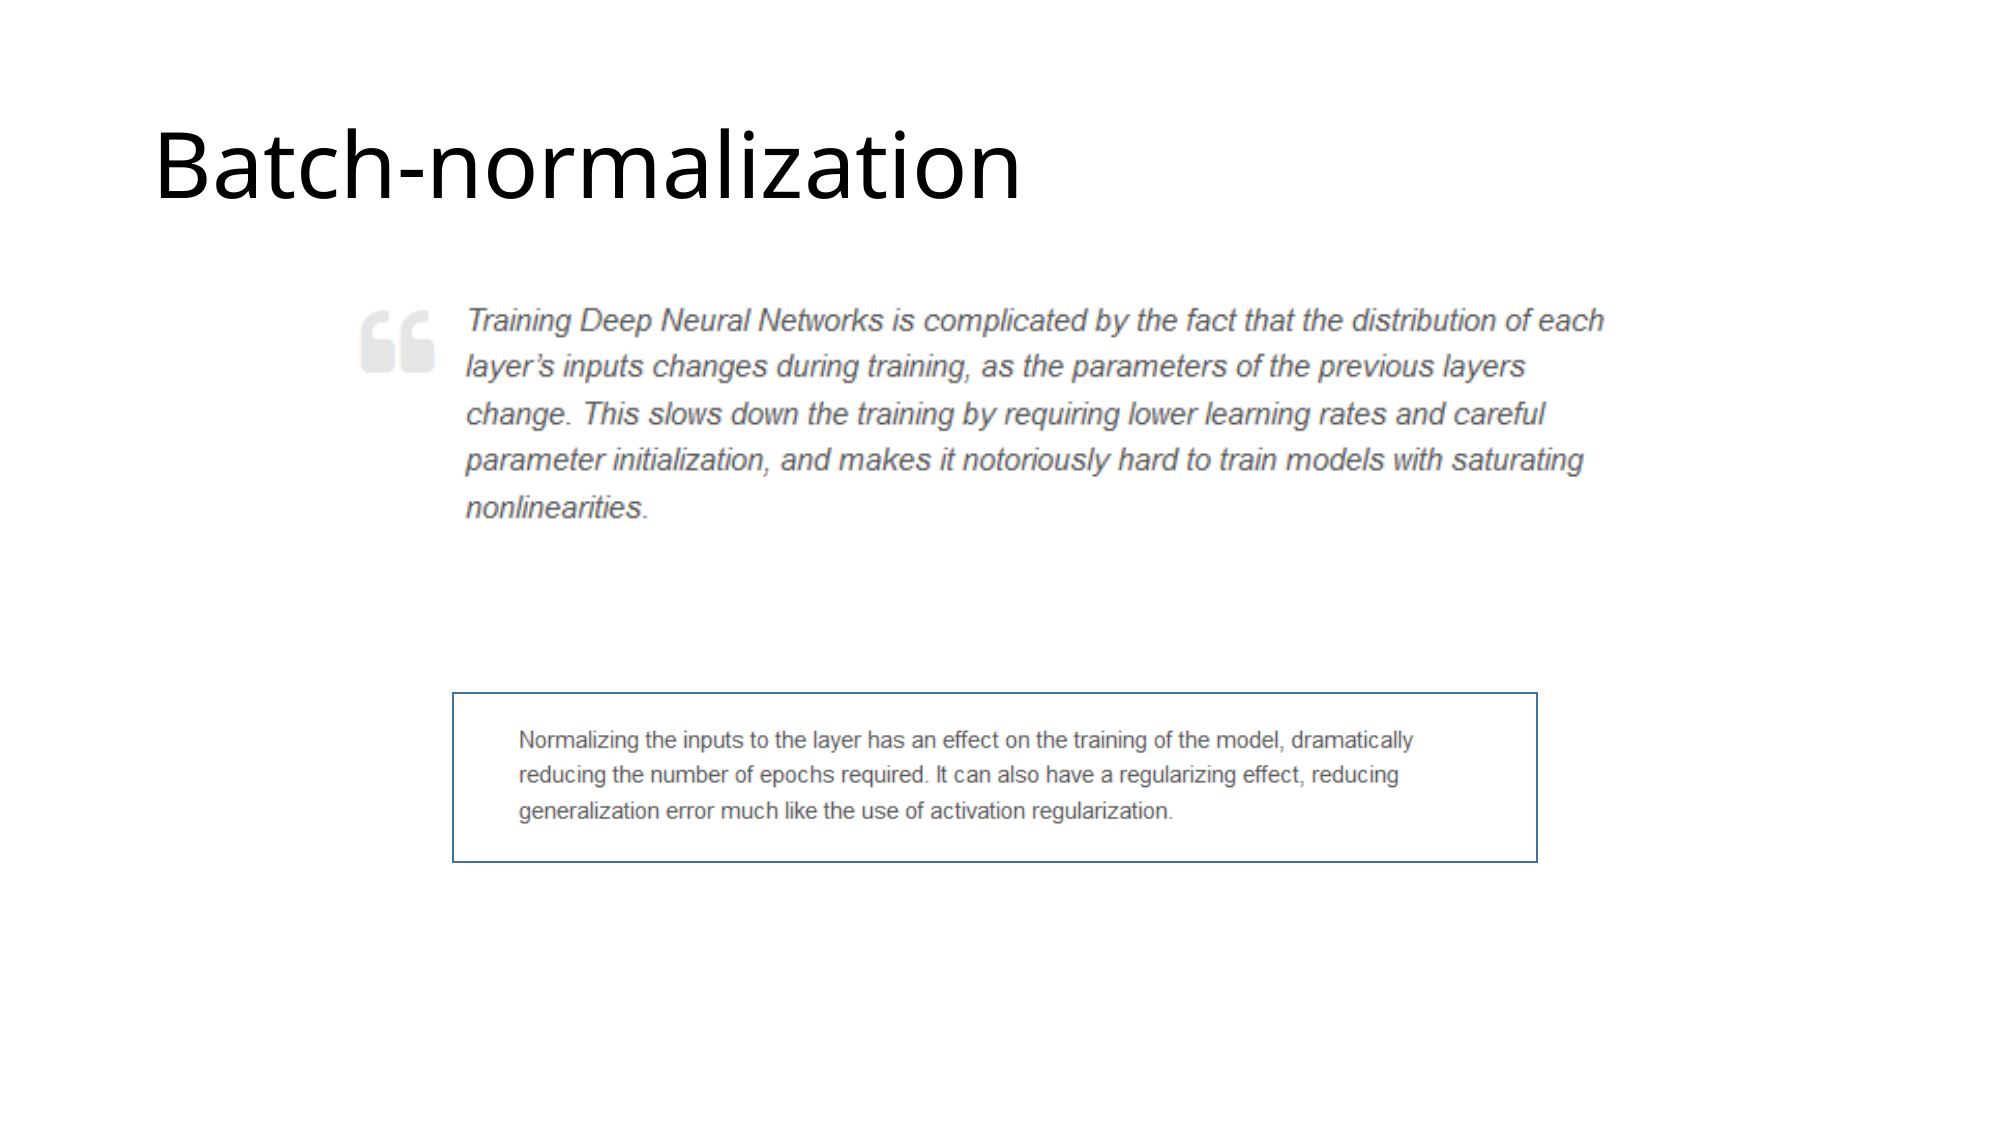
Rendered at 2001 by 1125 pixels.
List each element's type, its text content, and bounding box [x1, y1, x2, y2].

picture [292, 265, 1708, 581]
picture [463, 712, 1537, 860]
text_box [452, 692, 1538, 863]
title Batch-normalization [137, 59, 1863, 278]
